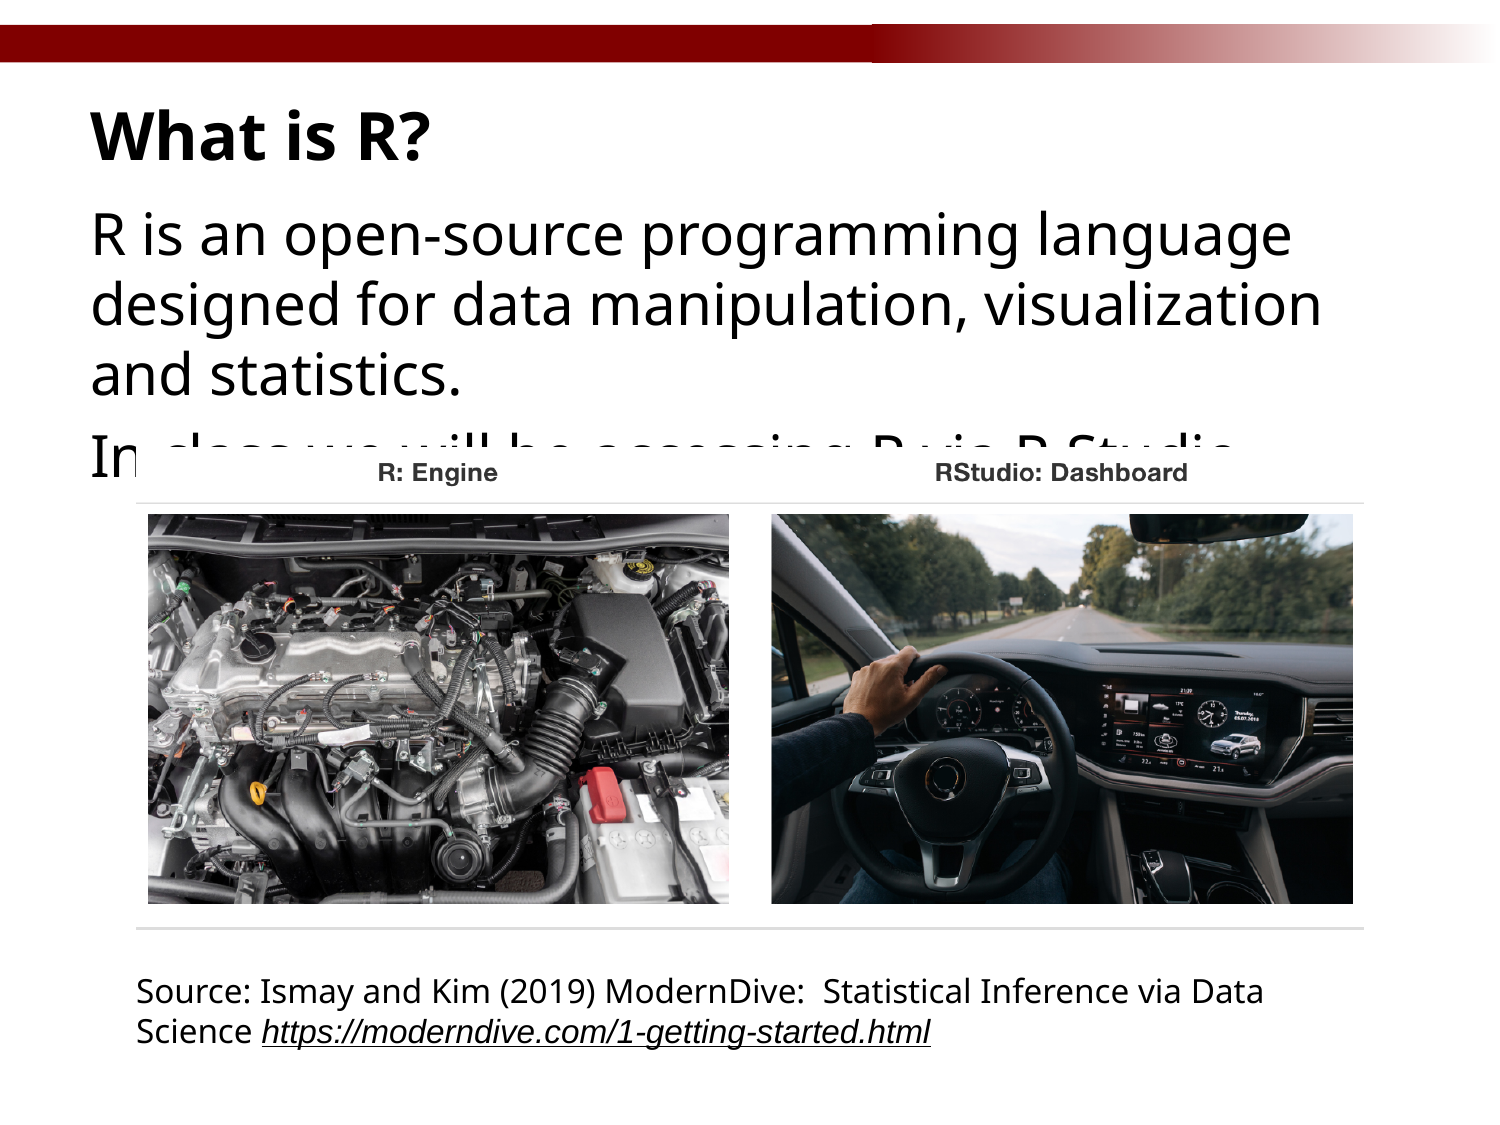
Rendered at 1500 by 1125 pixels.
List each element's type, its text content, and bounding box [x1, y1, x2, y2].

title What is R? [75, 77, 1425, 189]
list R is an open-source programming language designed for data manipulation, visualization and statistics. In class we will be accessing R via R Studio [75, 189, 1425, 1097]
picture [135, 447, 1365, 936]
text_box Source: Ismay and Kim (2019) ModernDive: Statistical Inference via Data Science https://moderndive.com/1-getting-started.html [121, 962, 1347, 1053]
